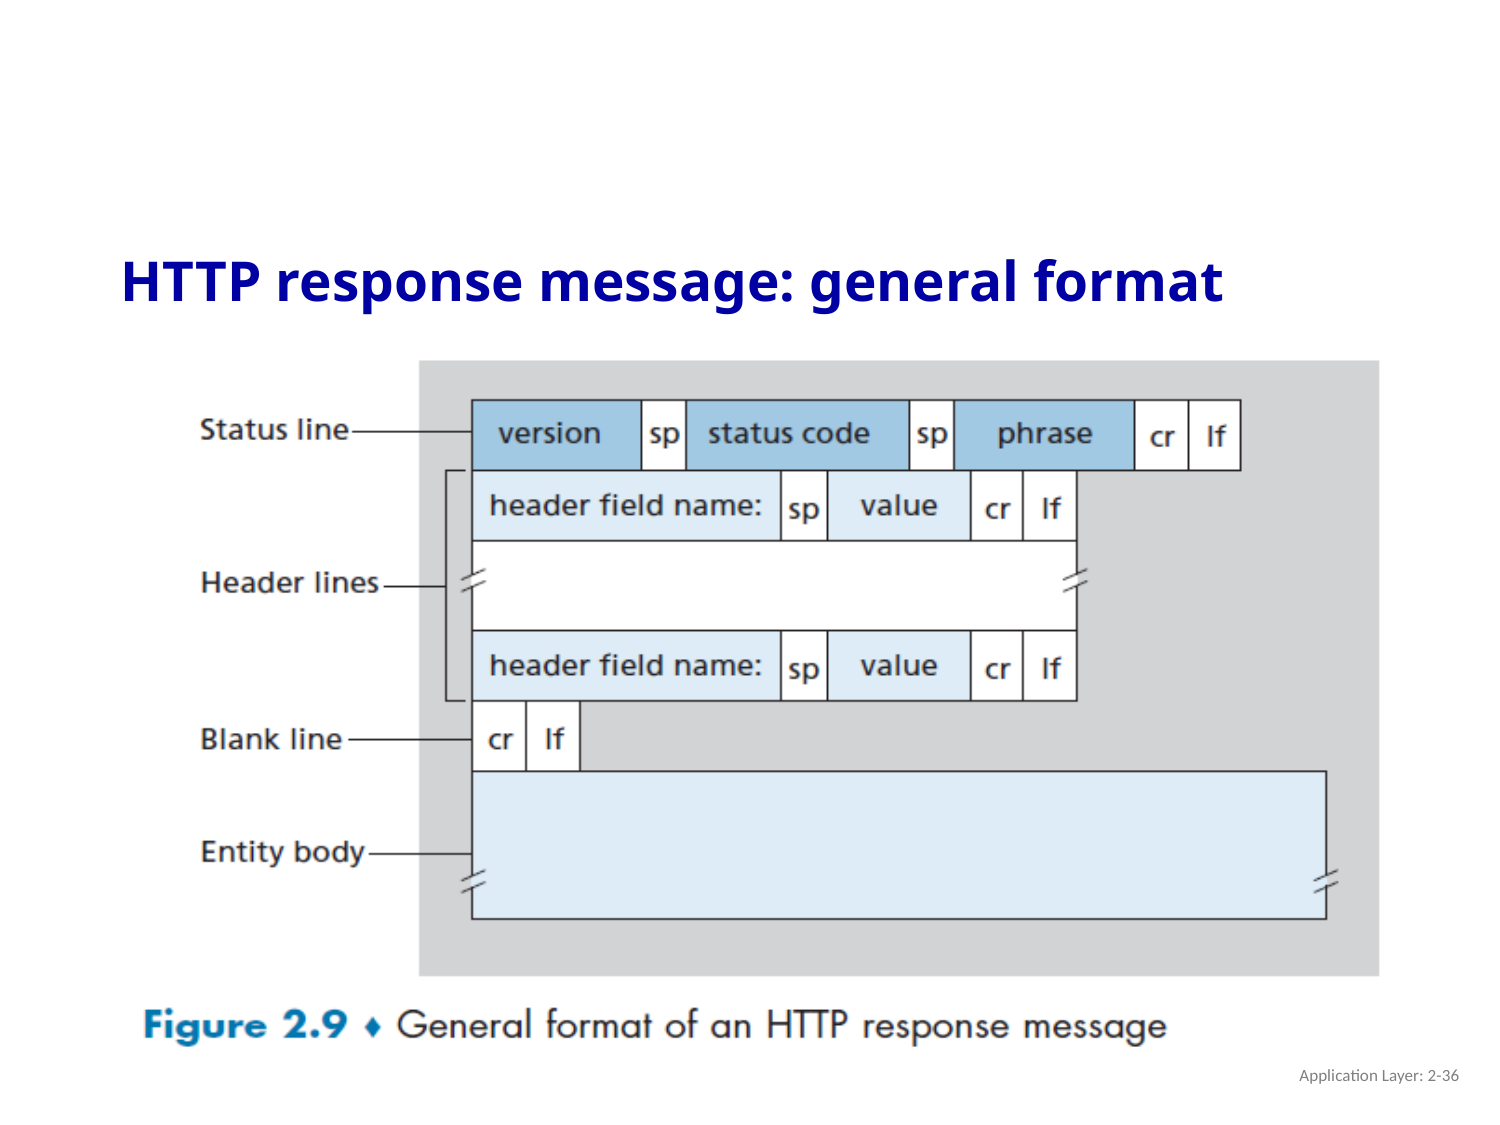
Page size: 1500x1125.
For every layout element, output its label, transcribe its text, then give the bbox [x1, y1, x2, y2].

title HTTP response message: general format [105, 228, 1400, 338]
picture [105, 338, 1400, 1052]
slide_number Application Layer: 2-36 [1136, 1051, 1475, 1097]
